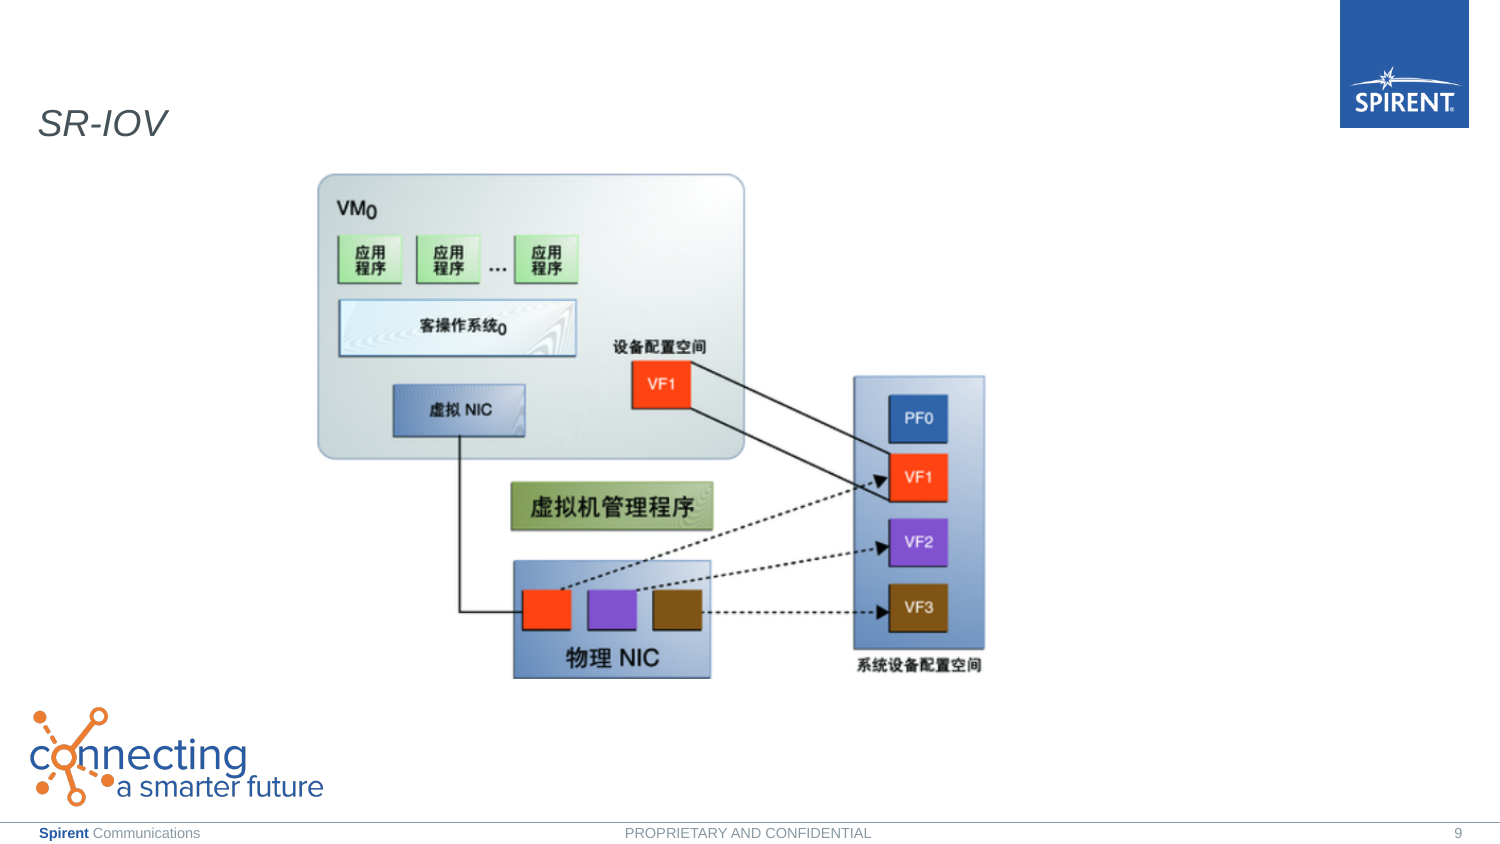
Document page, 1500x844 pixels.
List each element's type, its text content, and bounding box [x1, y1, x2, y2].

picture [0, 707, 363, 825]
picture [308, 163, 994, 681]
list SR-IOV [0, 91, 1328, 152]
picture [1340, 0, 1469, 128]
